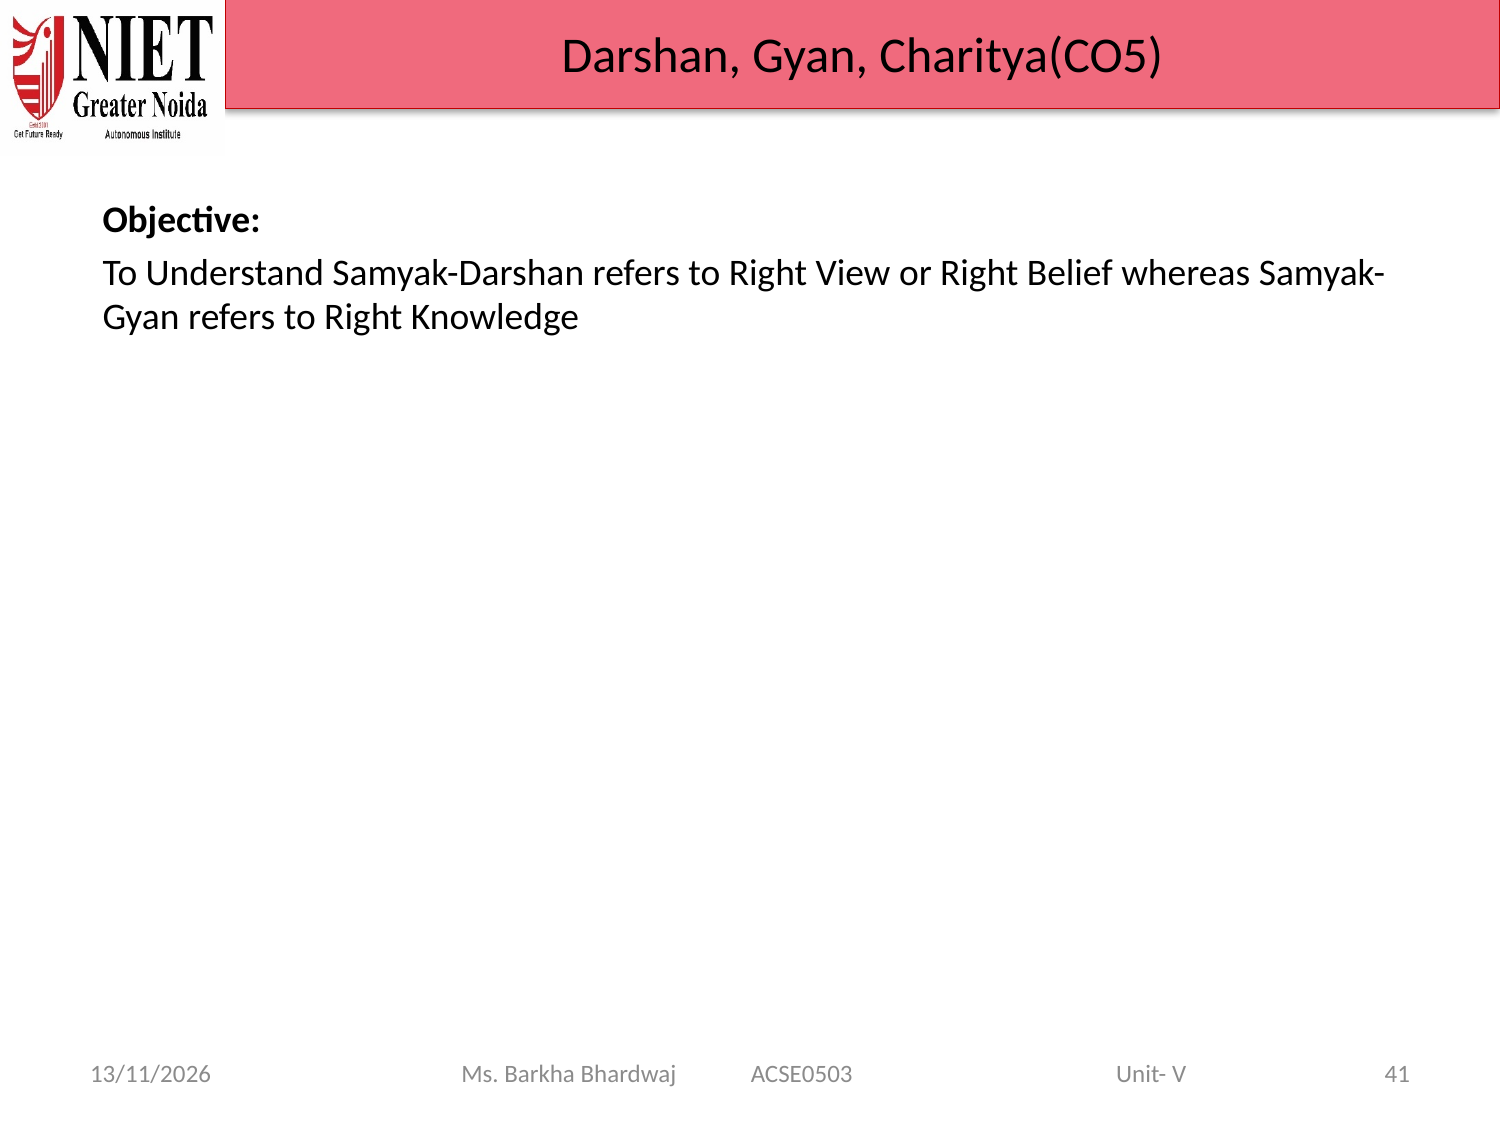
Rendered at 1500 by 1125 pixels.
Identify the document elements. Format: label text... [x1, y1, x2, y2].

footer Ms. Barkha Bhardwaj ACSE0503 Unit- V [412, 1042, 1238, 1103]
picture [0, 0, 226, 156]
slide_number 41 [1337, 1042, 1425, 1103]
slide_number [75, 1042, 250, 1103]
list Objective: To Understand Samyak-Darshan refers to Right View or Right Belief whereas Samyak-Gyan refers to Right Knowledge [87, 187, 1438, 930]
text_box Darshan, Gyan, Charitya(CO5) [226, 0, 1500, 109]
